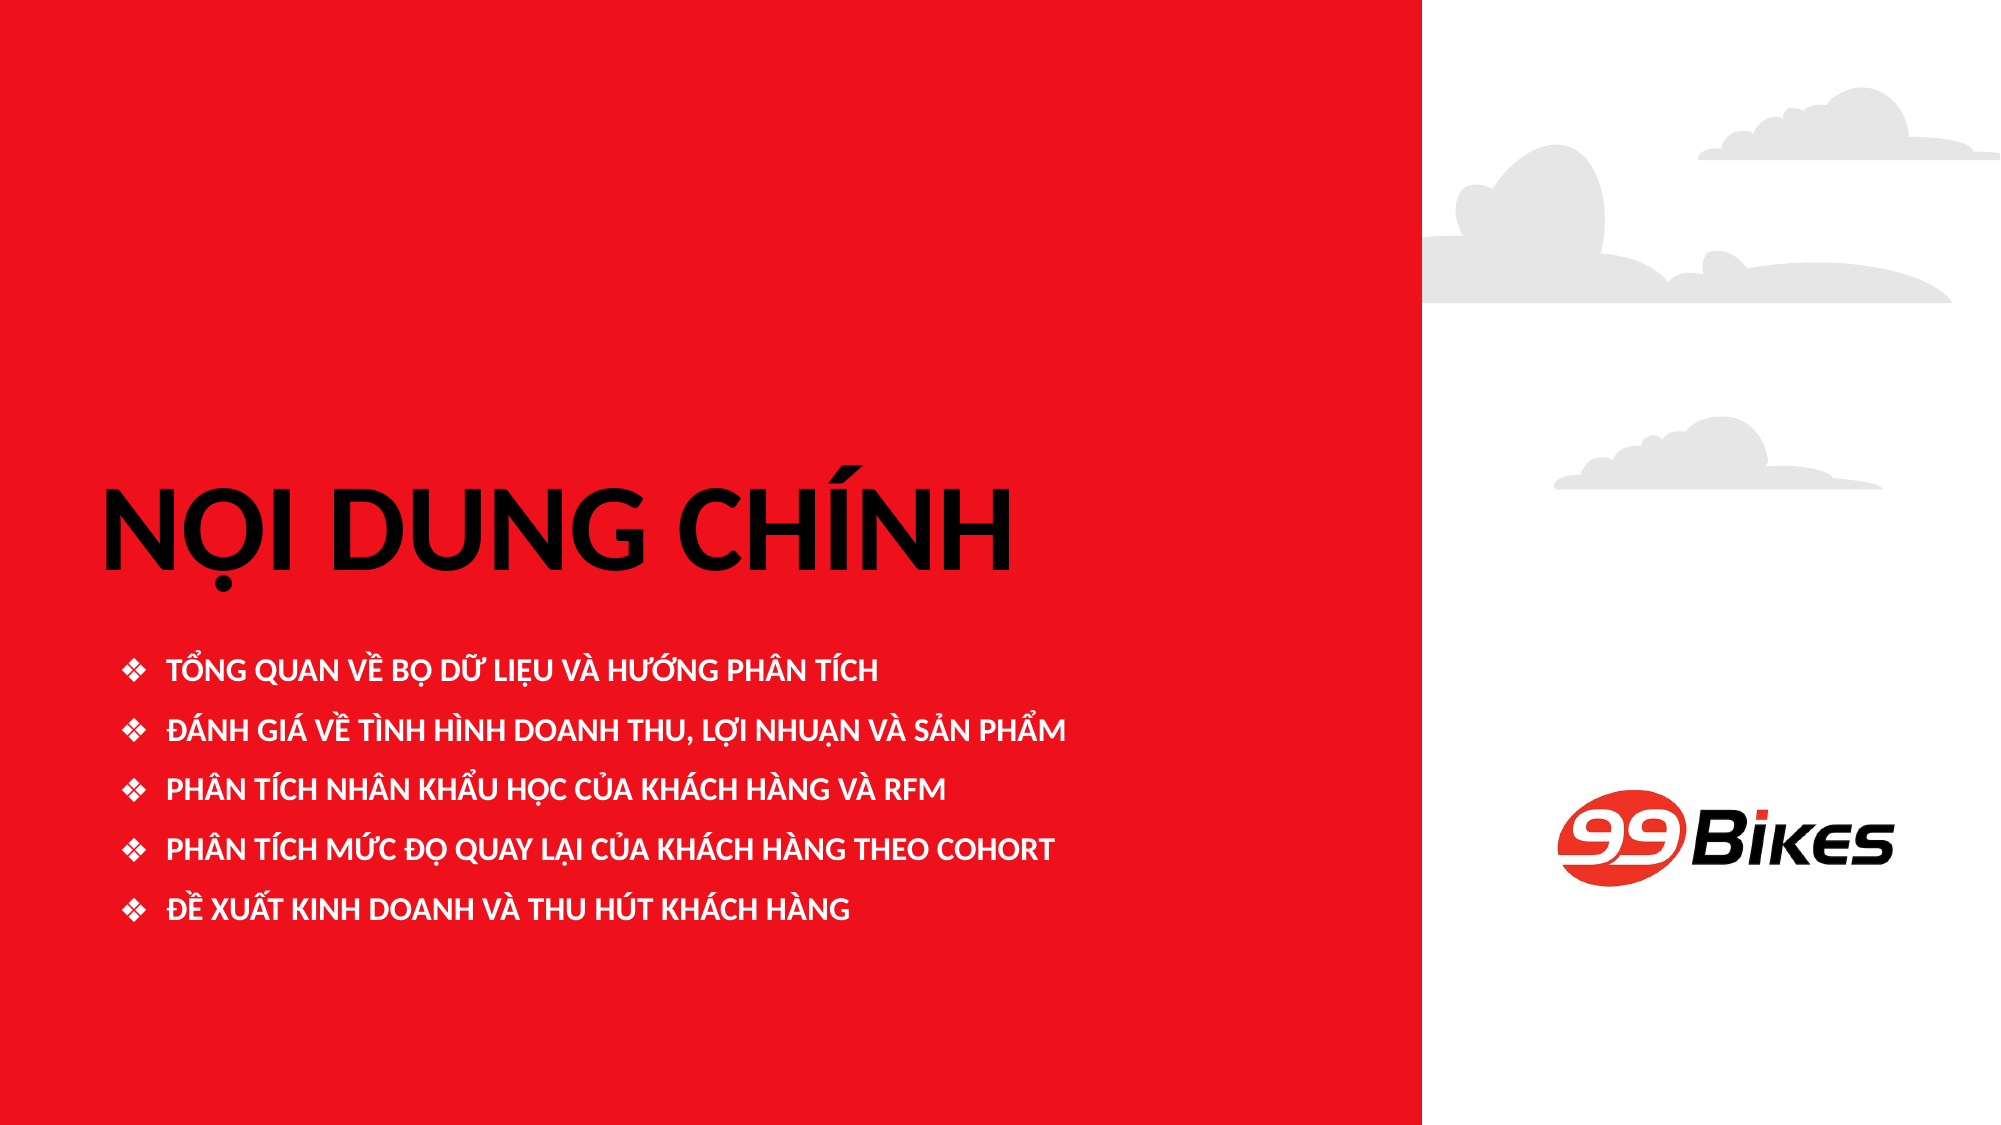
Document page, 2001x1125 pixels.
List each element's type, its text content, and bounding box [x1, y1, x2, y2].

title NỘI DUNG CHÍNH [84, 433, 1129, 601]
subtitle TỔNG QUAN VỀ BỘ DỮ LIỆU VÀ HƯỚNG PHÂN TÍCH ĐÁNH GIÁ VỀ TÌNH HÌNH DOANH THU, LỢI NHUẬN VÀ SẢN PHẨM PHÂN TÍCH NHÂN KHẨU HỌC CỦA KHÁCH HÀNG VÀ RFM PHÂN TÍCH MỨC ĐỘ QUAY LẠI CỦA KHÁCH HÀNG THEO COHORT ĐỀ XUẤT KINH DOANH VÀ THU HÚT KHÁCH HÀNG [104, 741, 1200, 814]
picture [1555, 787, 1897, 889]
